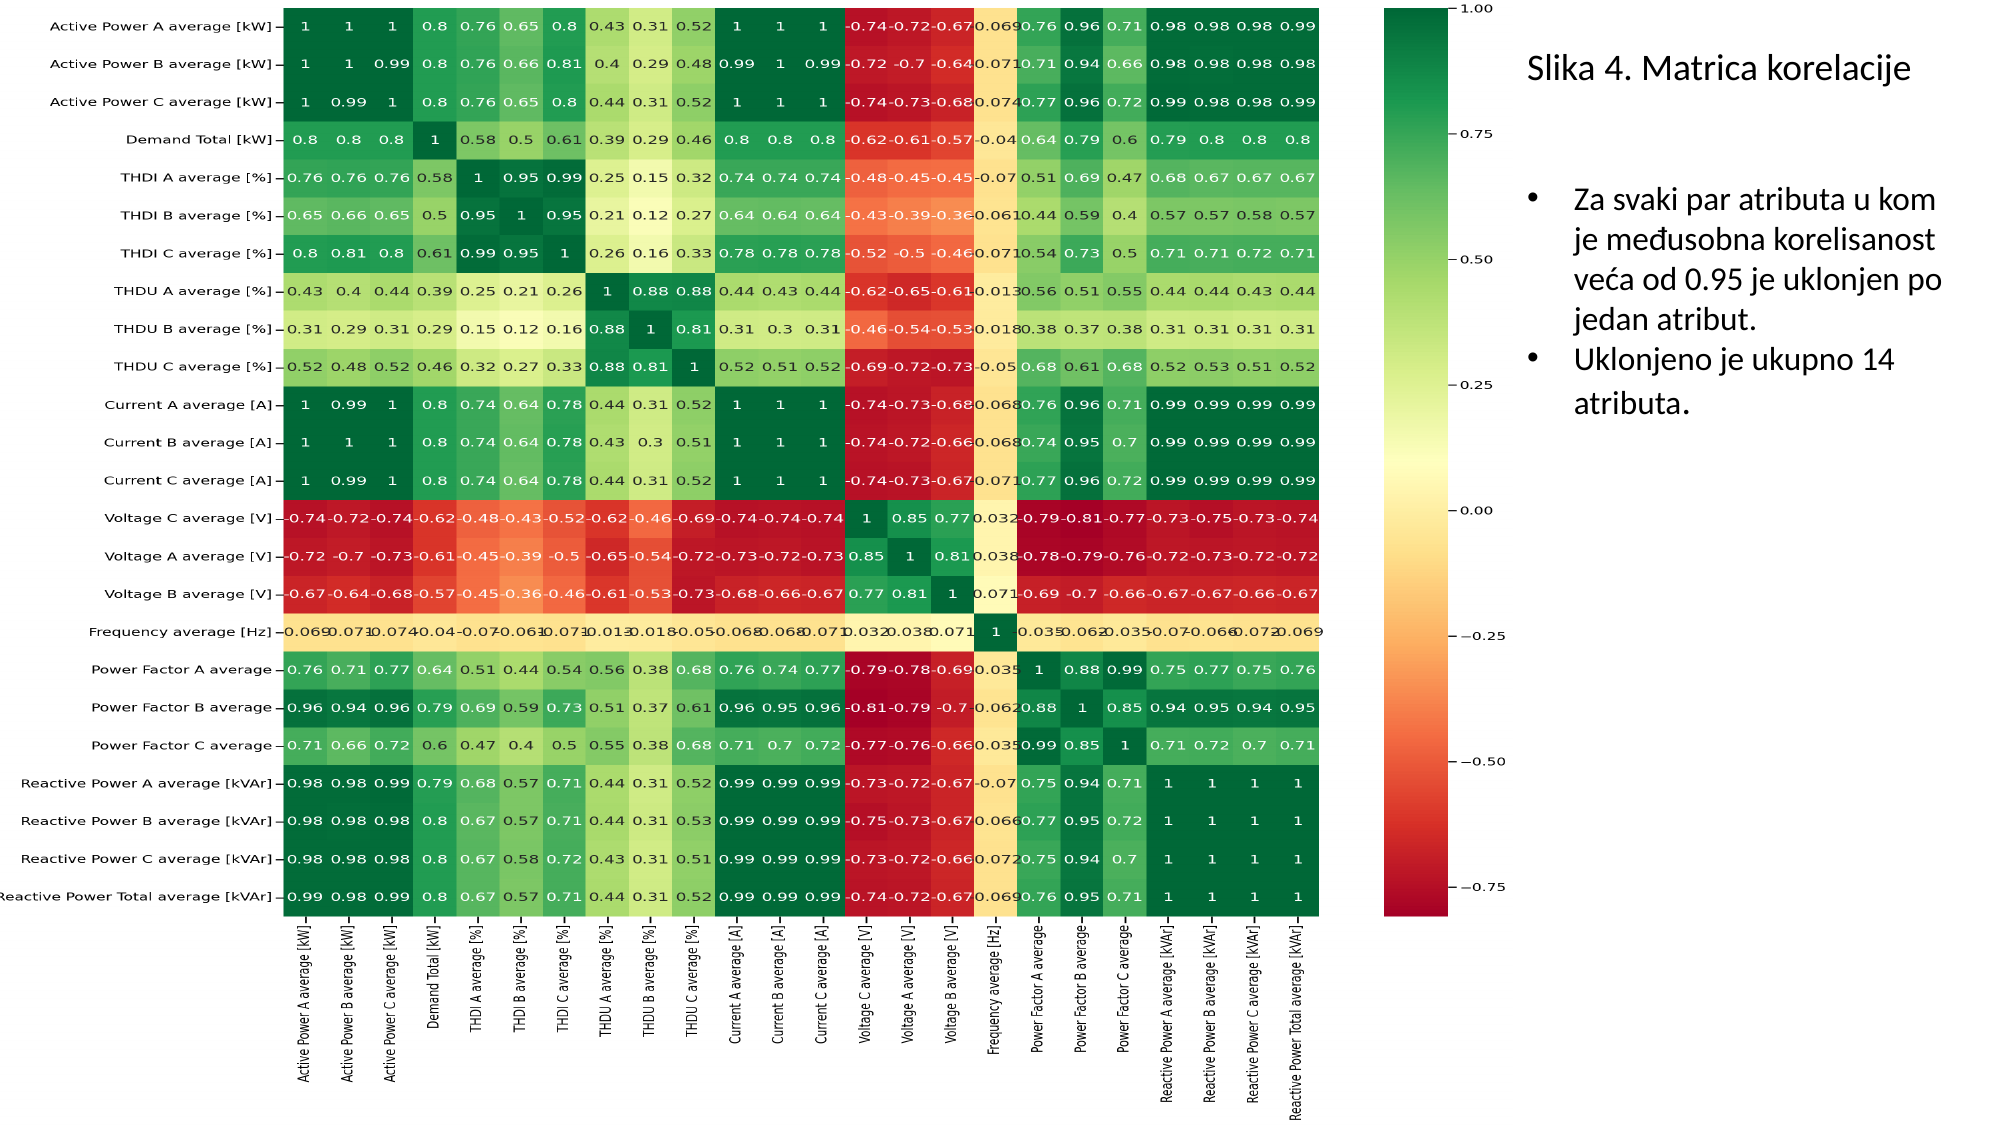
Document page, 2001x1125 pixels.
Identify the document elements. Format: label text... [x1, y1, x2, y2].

picture [0, 0, 1513, 1125]
text_box Slika 4. Matrica korelacije Za svaki par atributa u kom je međusobna korelisanost veća od 0.95 je uklonjen po jedan atribut. Uklonjeno je ukupno 14 atributa. [1513, 35, 1983, 430]
